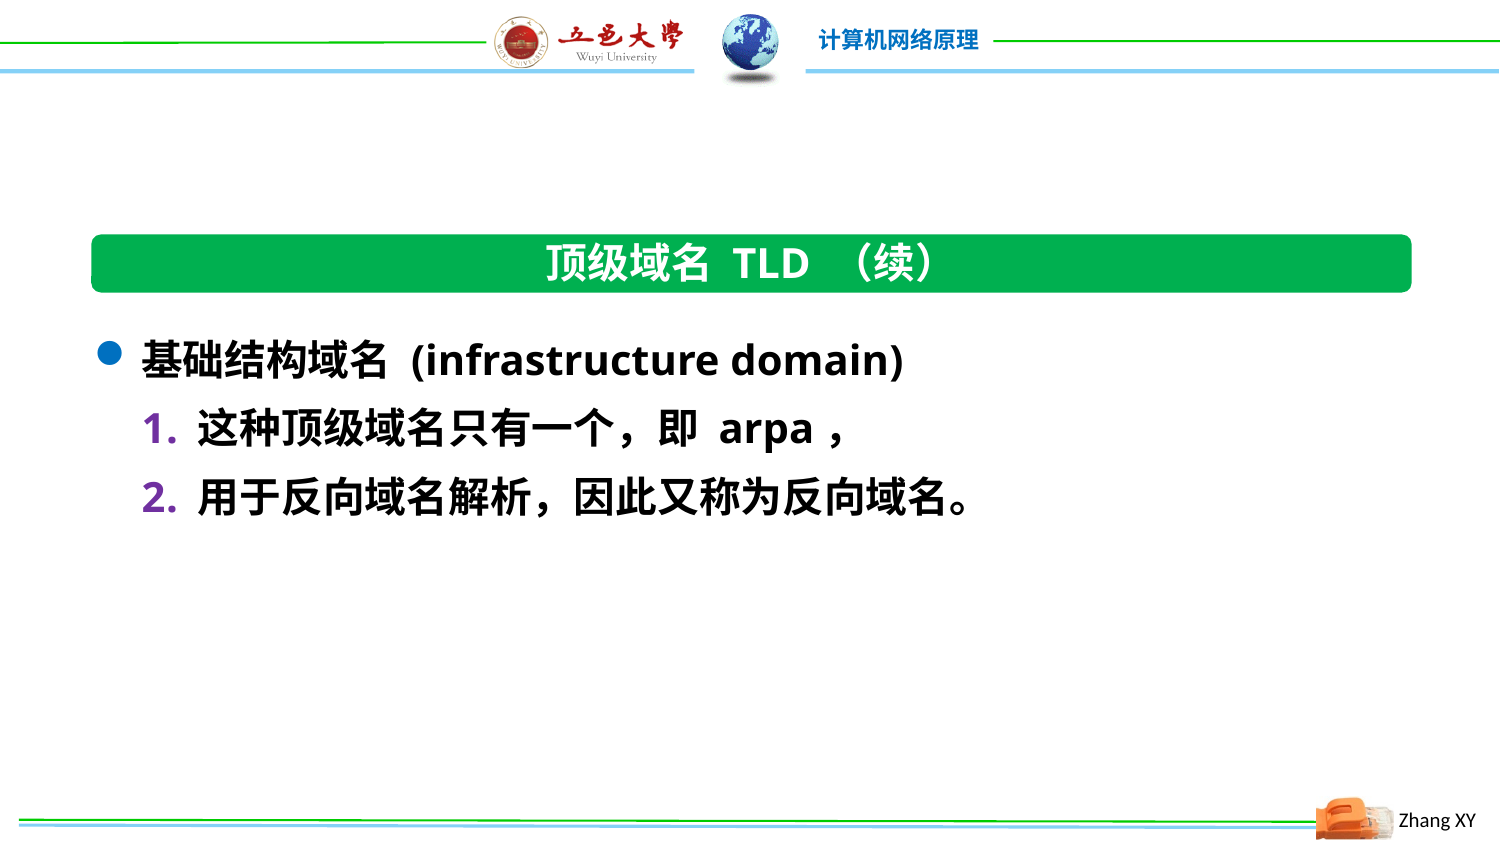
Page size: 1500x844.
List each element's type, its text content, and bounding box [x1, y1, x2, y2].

text_box [91, 234, 531, 293]
picture [494, 15, 697, 69]
picture [1316, 796, 1394, 840]
picture [720, 12, 780, 88]
text_box 基础结构域名 (infrastructure domain) 这种顶级域名只有一个，即 arpa， 用于反向域名解析，因此又称为反向域名。 [79, 307, 1432, 529]
text_box [972, 234, 1412, 293]
text_box 顶级域名 TLD （续） [531, 229, 972, 294]
